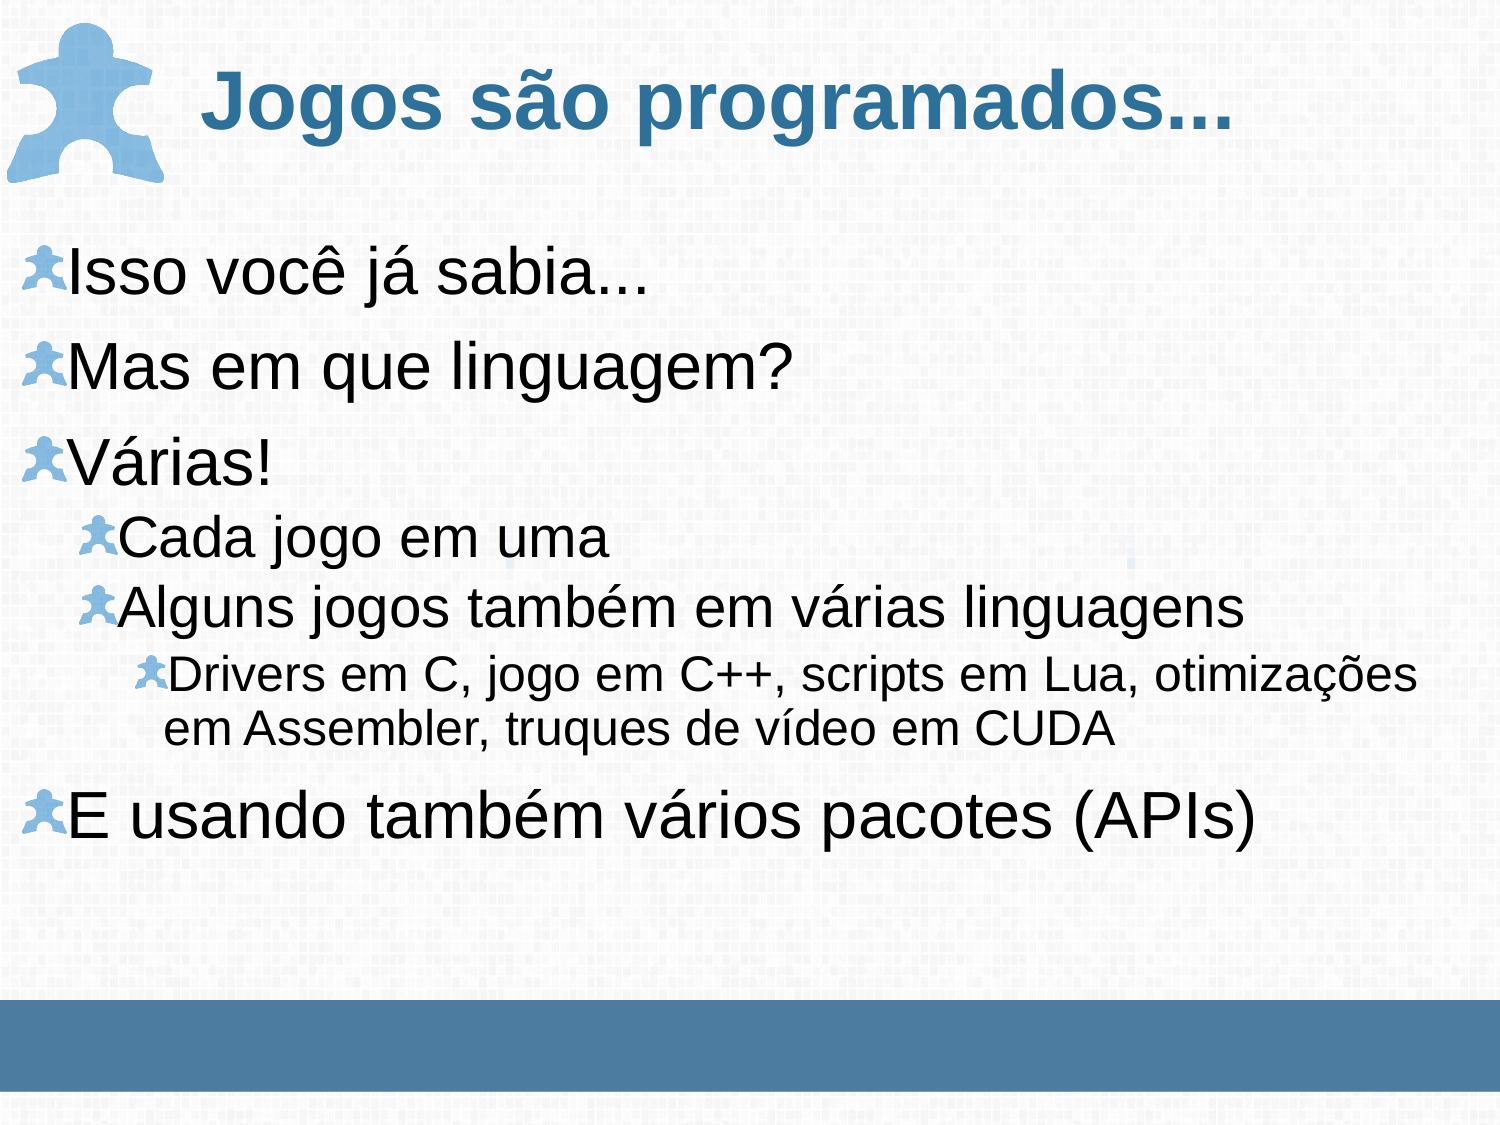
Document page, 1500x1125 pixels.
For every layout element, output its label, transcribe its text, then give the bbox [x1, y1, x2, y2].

list Isso você já sabia... Mas em que linguagem? Várias! Cada jogo em uma Alguns jogos também em várias linguagens Drivers em C, jogo em C++, scripts em Lua, otimizações em Assembler, truques de vídeo em CUDA E usando também vários pacotes (APIs) [7, 220, 1481, 976]
title Jogos são programados... [185, 11, 1481, 195]
picture [0, 0, 1500, 1125]
